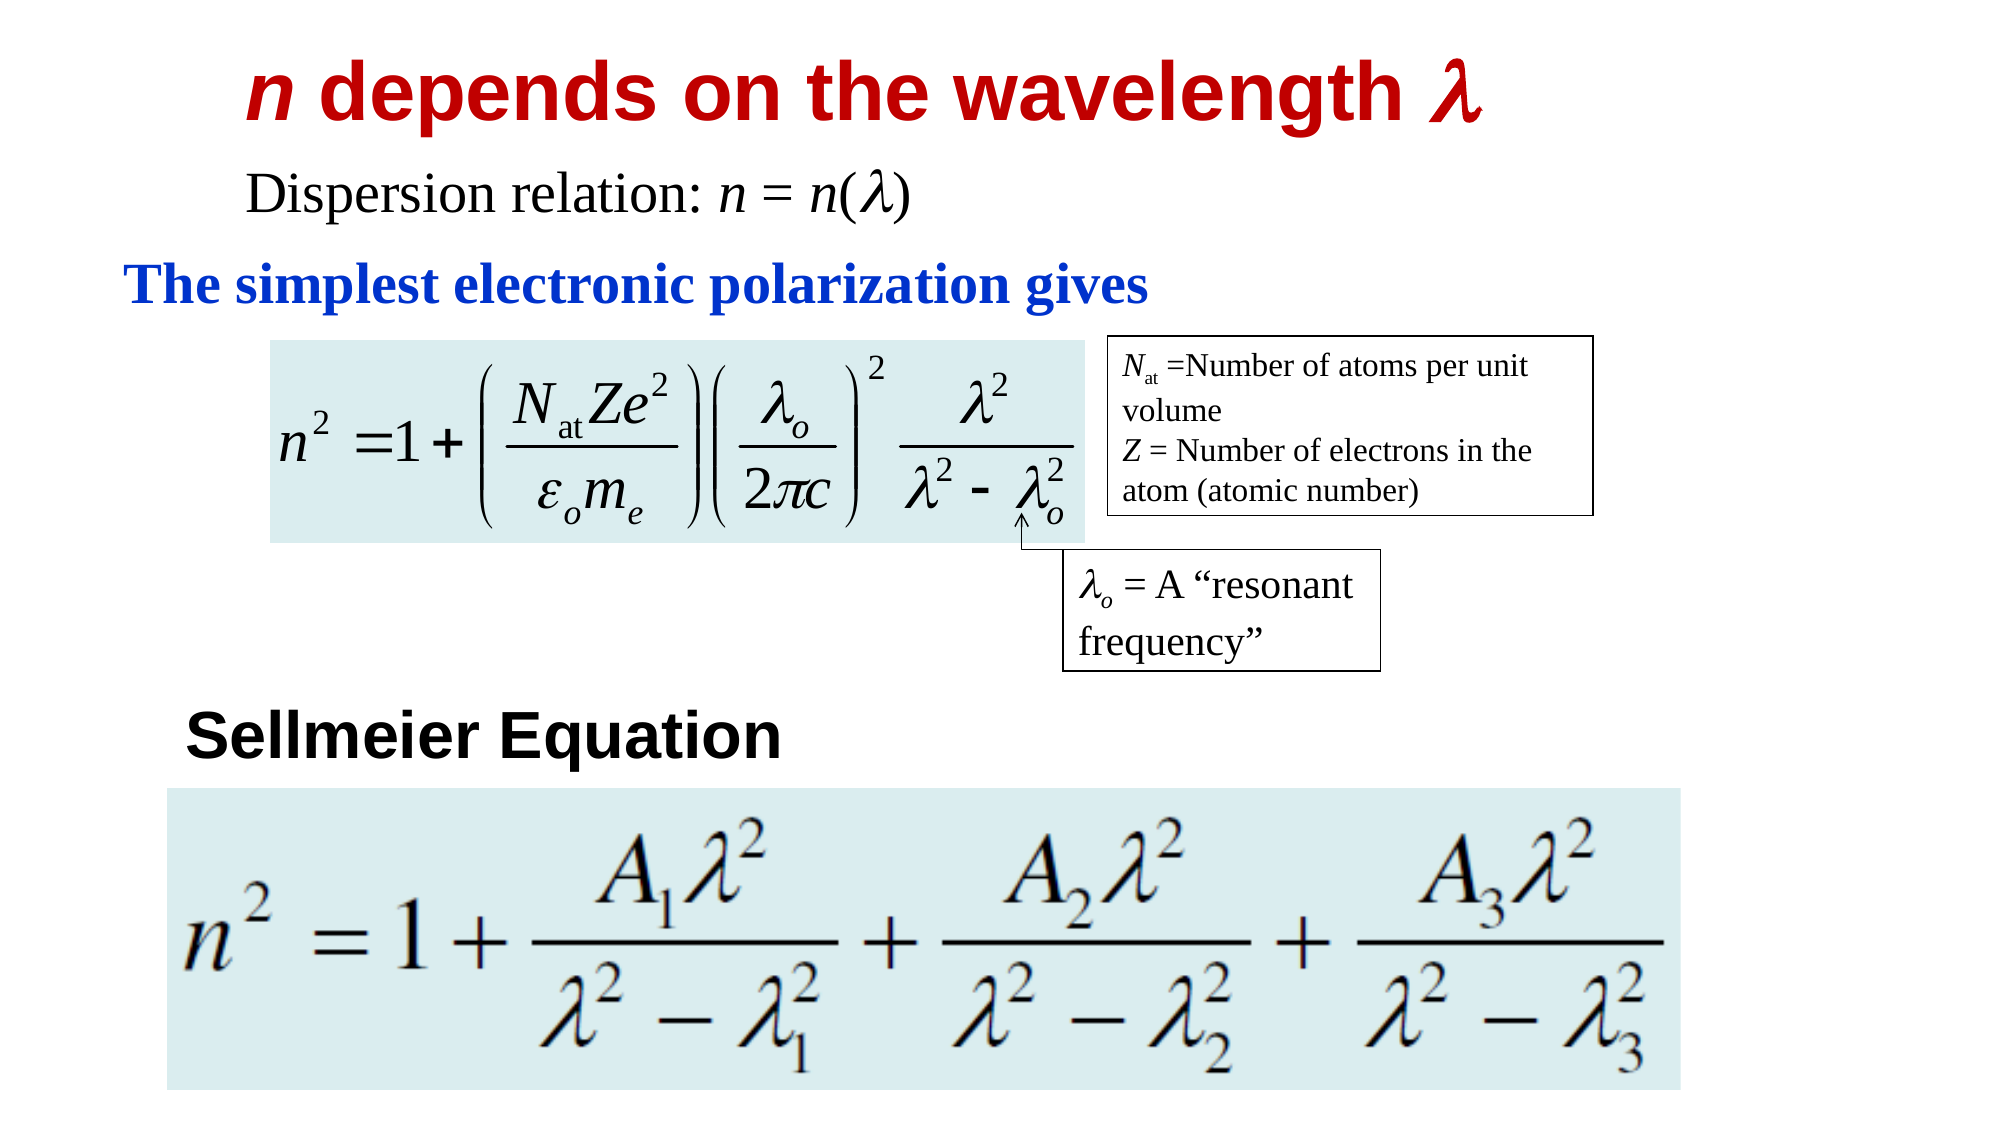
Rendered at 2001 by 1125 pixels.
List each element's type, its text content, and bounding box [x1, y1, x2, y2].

text_box Nat =Number of atoms per unit volume Z = Number of electrons in the atom (atomic number) [1107, 335, 1594, 516]
picture [167, 787, 1681, 1090]
text_box lo = A “resonant frequency” [1063, 549, 1381, 671]
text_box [269, 340, 1086, 543]
text_box Sellmeier Equation [182, 689, 821, 773]
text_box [1005, 528, 1080, 571]
text_box The simplest electronic polarization gives [109, 237, 1165, 323]
title n depends on the wavelength  Dispersion relation: n = n() [242, 13, 1480, 225]
